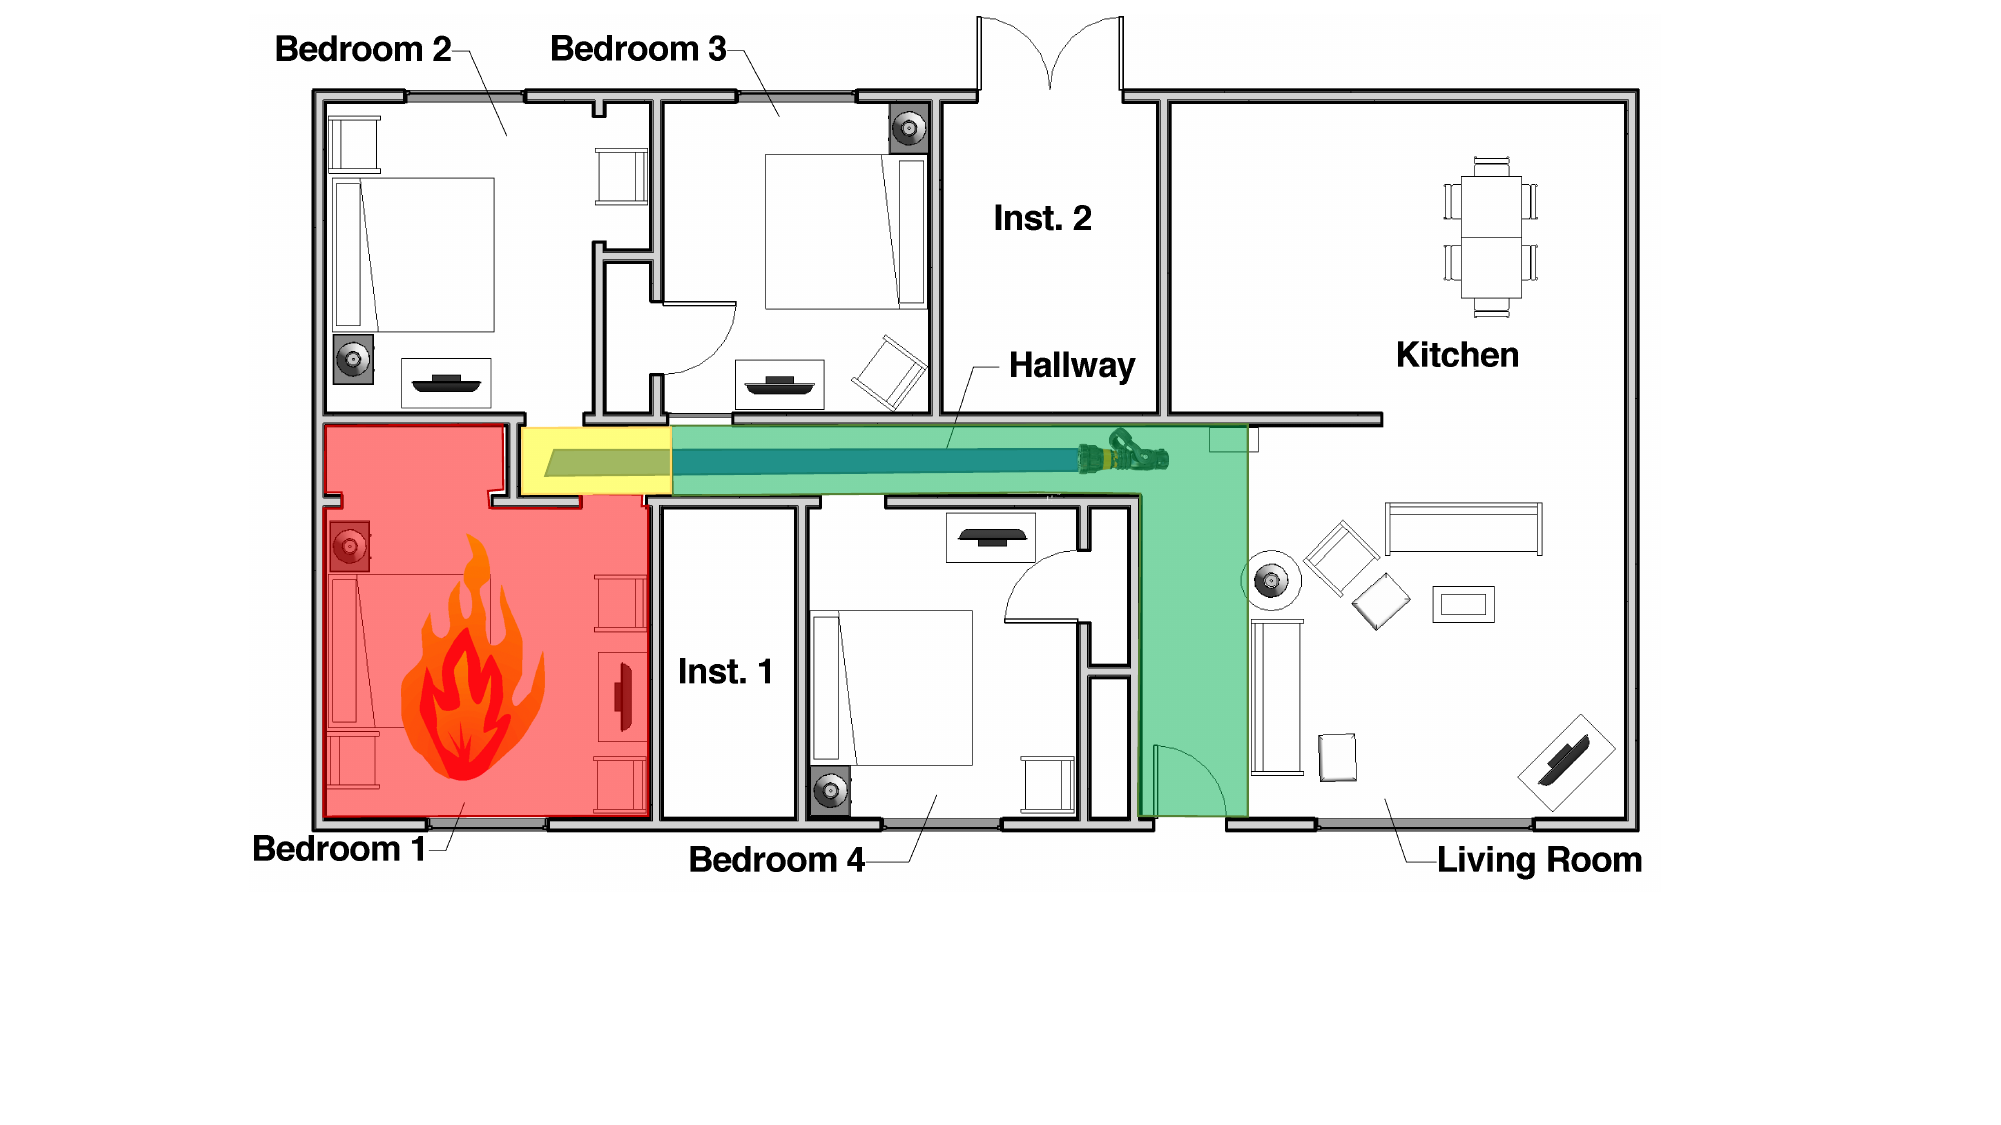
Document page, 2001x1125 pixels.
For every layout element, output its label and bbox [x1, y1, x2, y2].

picture [249, 0, 1661, 982]
